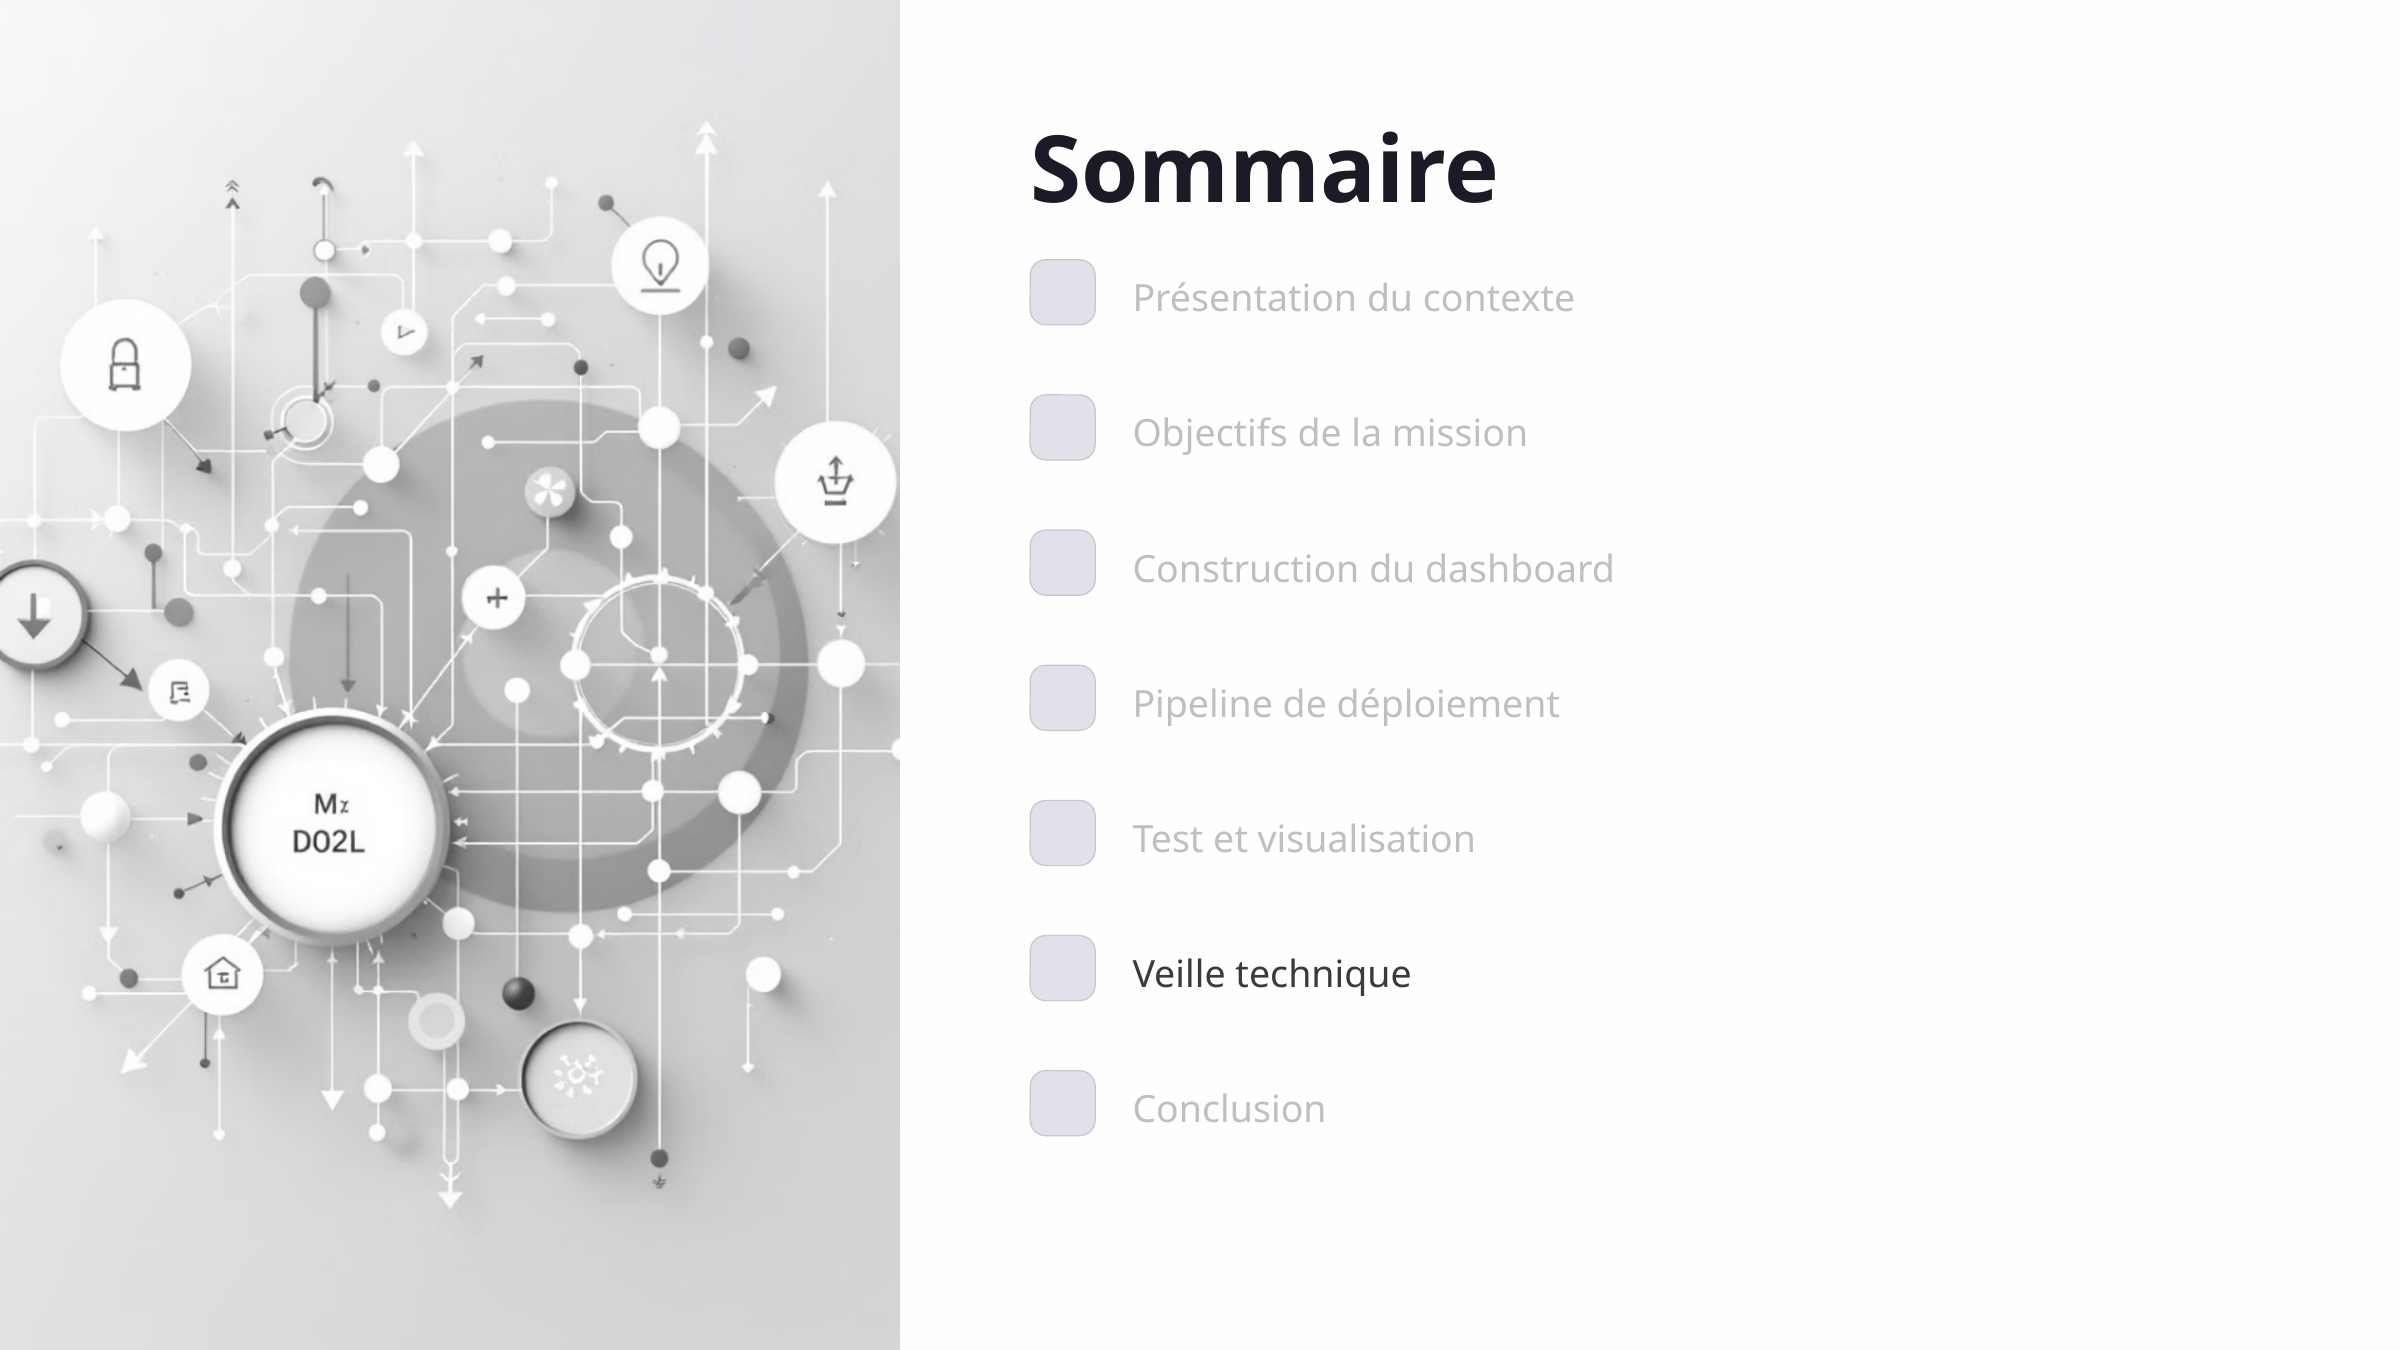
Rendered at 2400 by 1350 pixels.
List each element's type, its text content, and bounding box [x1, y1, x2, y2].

text_box Présentation du contexte [1132, 259, 2270, 320]
text_box [1030, 530, 1096, 596]
text_box [1030, 394, 1096, 460]
text_box [1030, 1070, 1096, 1136]
text_box Pipeline de déploiement [1132, 665, 2270, 725]
text_box Construction du dashboard [1132, 530, 2270, 590]
text_box Conclusion [1132, 1070, 2270, 1131]
text_box [1030, 800, 1096, 866]
text_box [1030, 935, 1096, 1001]
text_box Objectifs de la mission [1132, 394, 2270, 455]
picture [0, 0, 900, 1350]
text_box [1030, 259, 1096, 325]
text_box Test et visualisation [1132, 800, 2270, 860]
text_box Sommaire [1030, 105, 2270, 221]
text_box Veille technique [1132, 935, 2270, 995]
text_box [1030, 665, 1096, 731]
